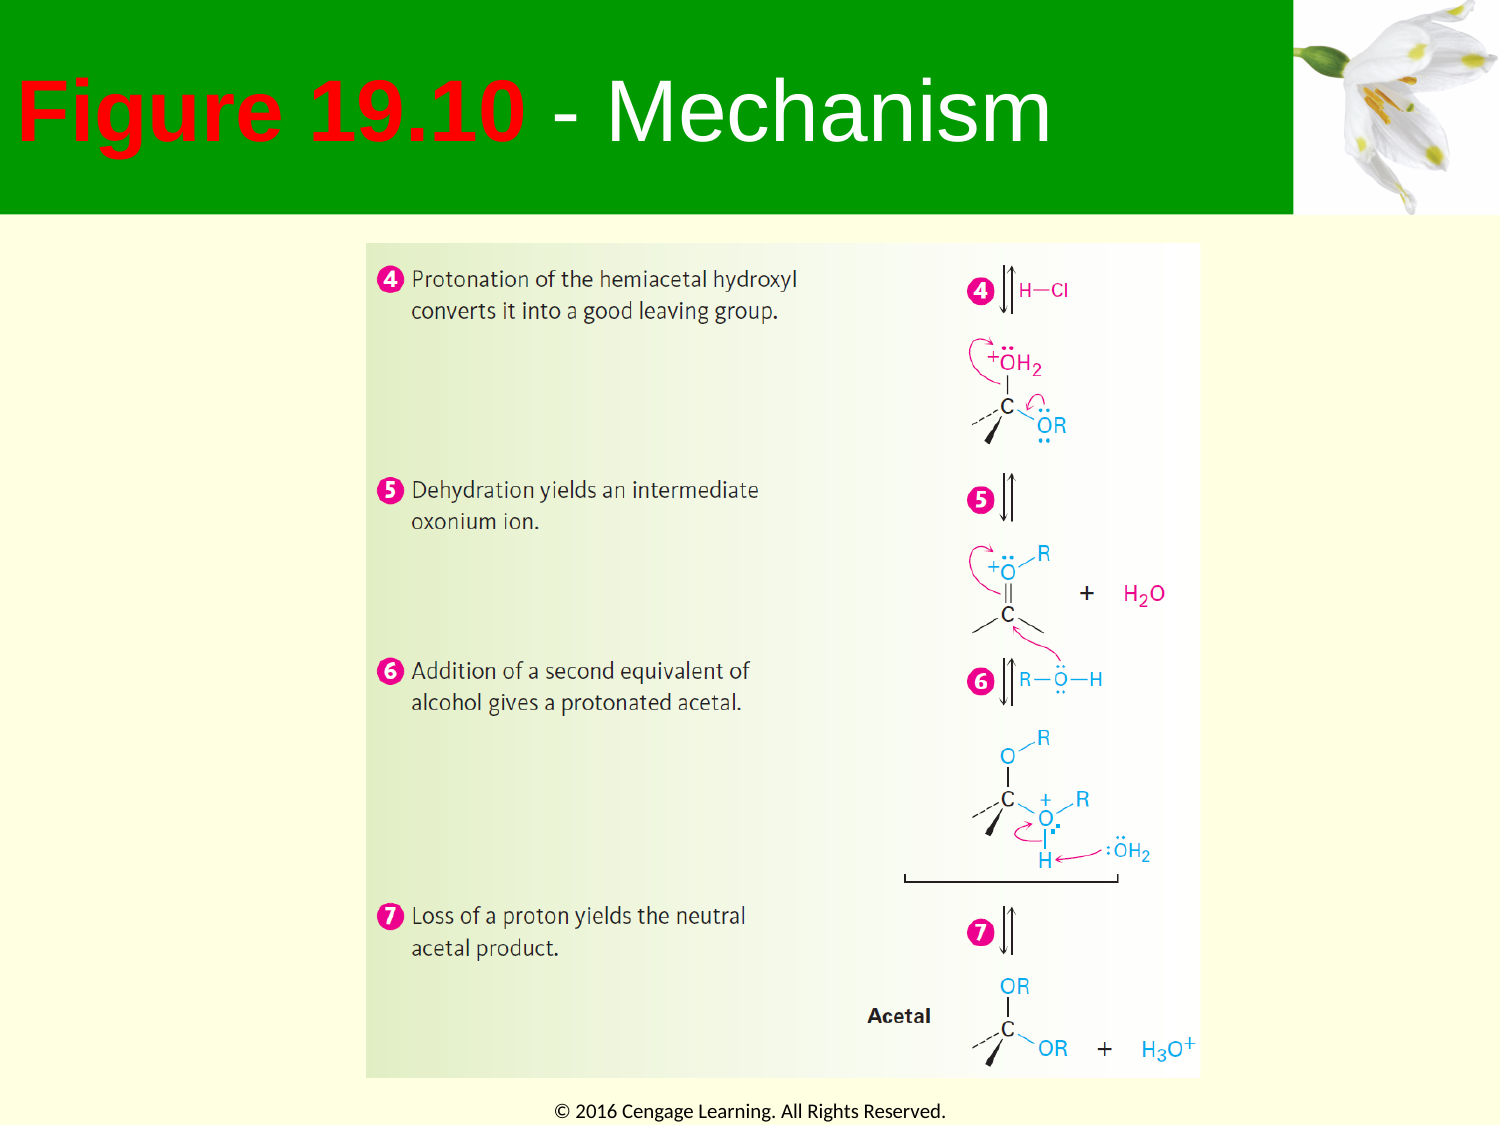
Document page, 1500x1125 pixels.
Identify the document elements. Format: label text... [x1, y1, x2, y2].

picture [1293, 0, 1500, 215]
title Figure 19.10 - Mechanism [0, 0, 1288, 213]
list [357, 243, 1201, 1086]
